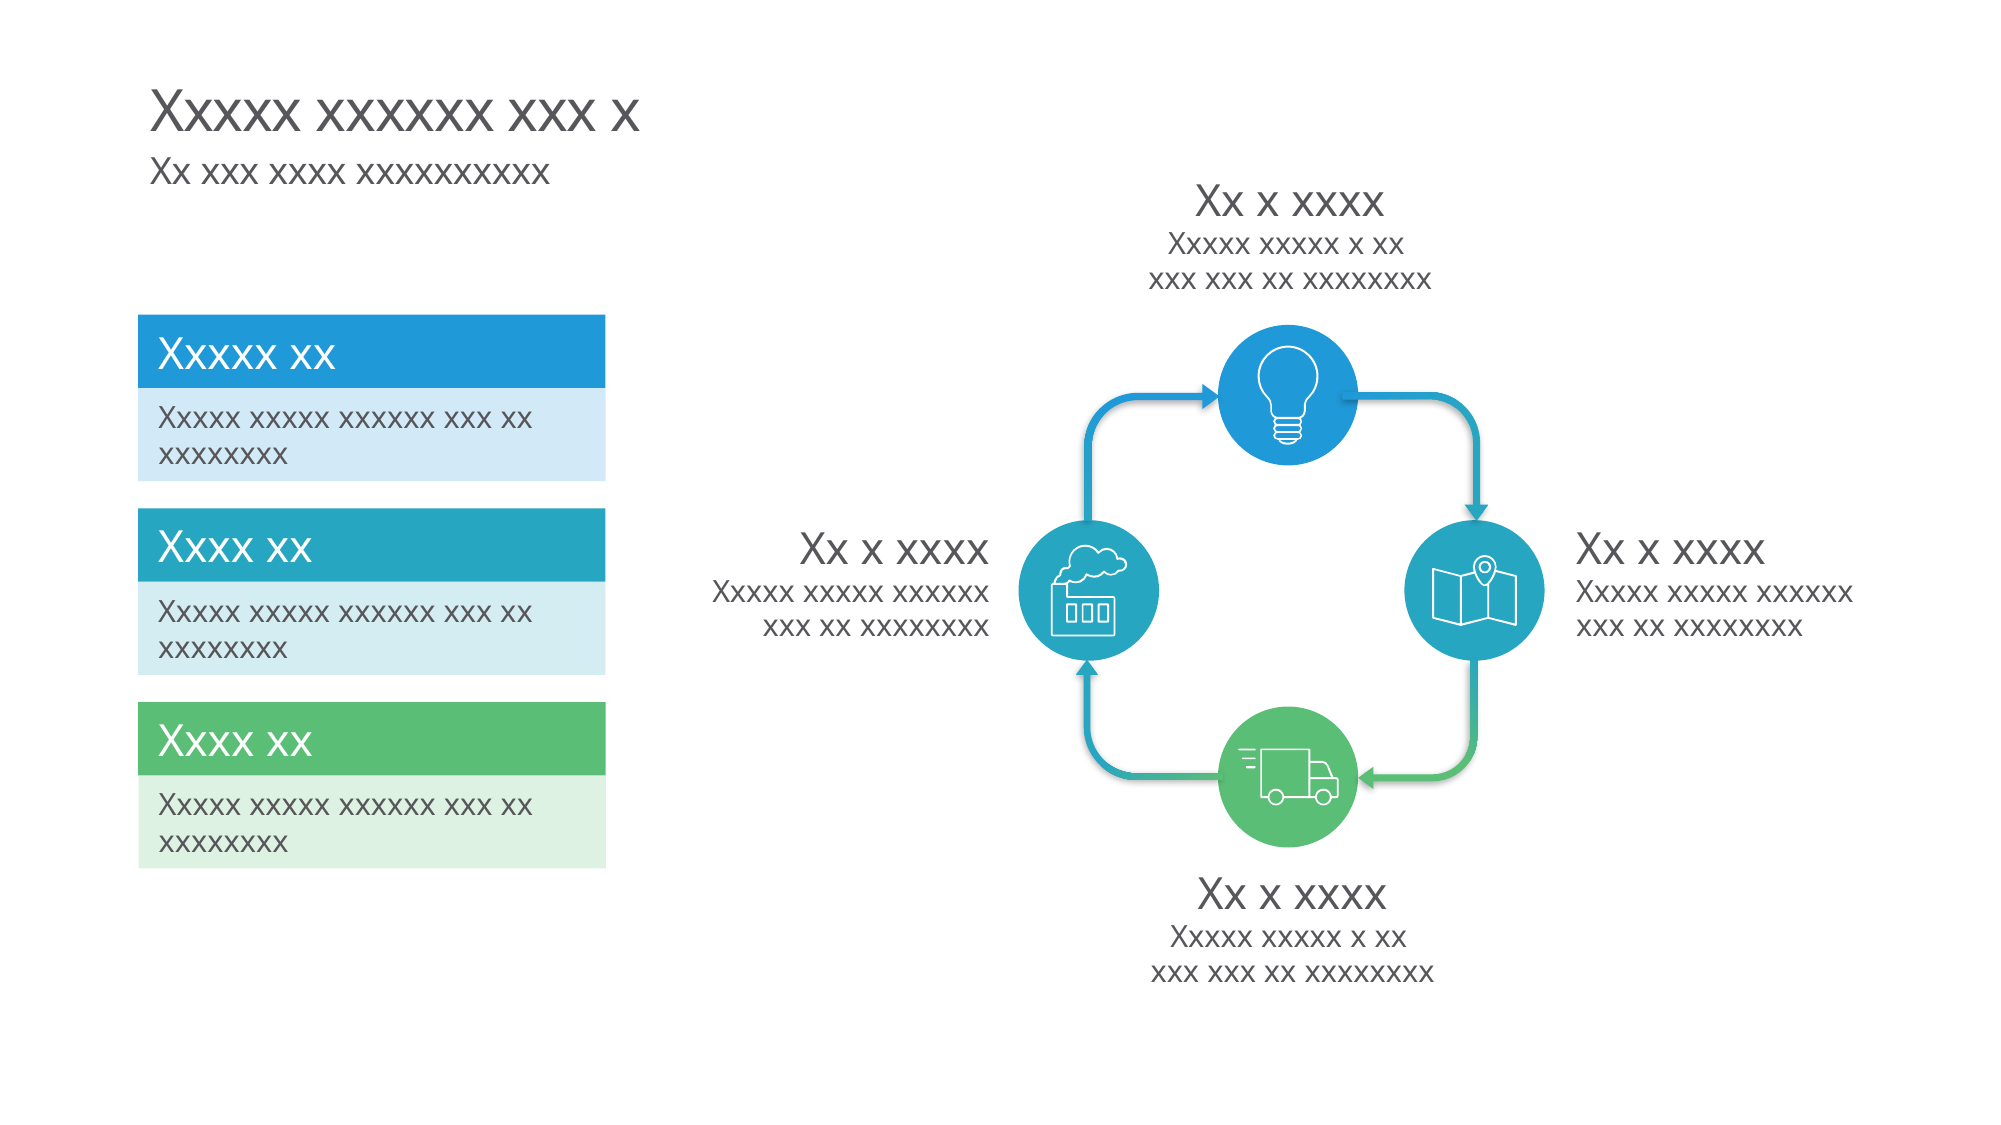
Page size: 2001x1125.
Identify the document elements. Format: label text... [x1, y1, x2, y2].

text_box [1217, 706, 1359, 848]
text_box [1018, 519, 1160, 661]
text_box [1075, 669, 1212, 781]
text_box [137, 507, 606, 677]
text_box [137, 313, 606, 483]
title Xxxxx xxxxxx xxx x [150, 45, 1850, 153]
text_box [1217, 324, 1359, 466]
text_box Xx x xxxx Xxxxx xxxxx x xx xxx xxx xx xxxxxxxx [1072, 220, 1509, 304]
text_box [1363, 391, 1490, 518]
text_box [137, 701, 607, 870]
text_box Xx x xxxx Xxxxx xxxxx x xx xxx xxx xx xxxxxxxx [1113, 861, 1472, 997]
text_box [1363, 669, 1479, 790]
text_box [1083, 383, 1212, 518]
list Xx xxx xxxx xxxxxxxxxx [150, 153, 1850, 220]
text_box Xx x xxxx Xxxxx xxxxx xxxxxx xxx xx xxxxxxxx [1561, 516, 1890, 652]
text_box Xx x xxxx Xxxxx xxxxx xxxxxx xxx xx xxxxxxxx [665, 516, 1005, 652]
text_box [1404, 519, 1545, 661]
